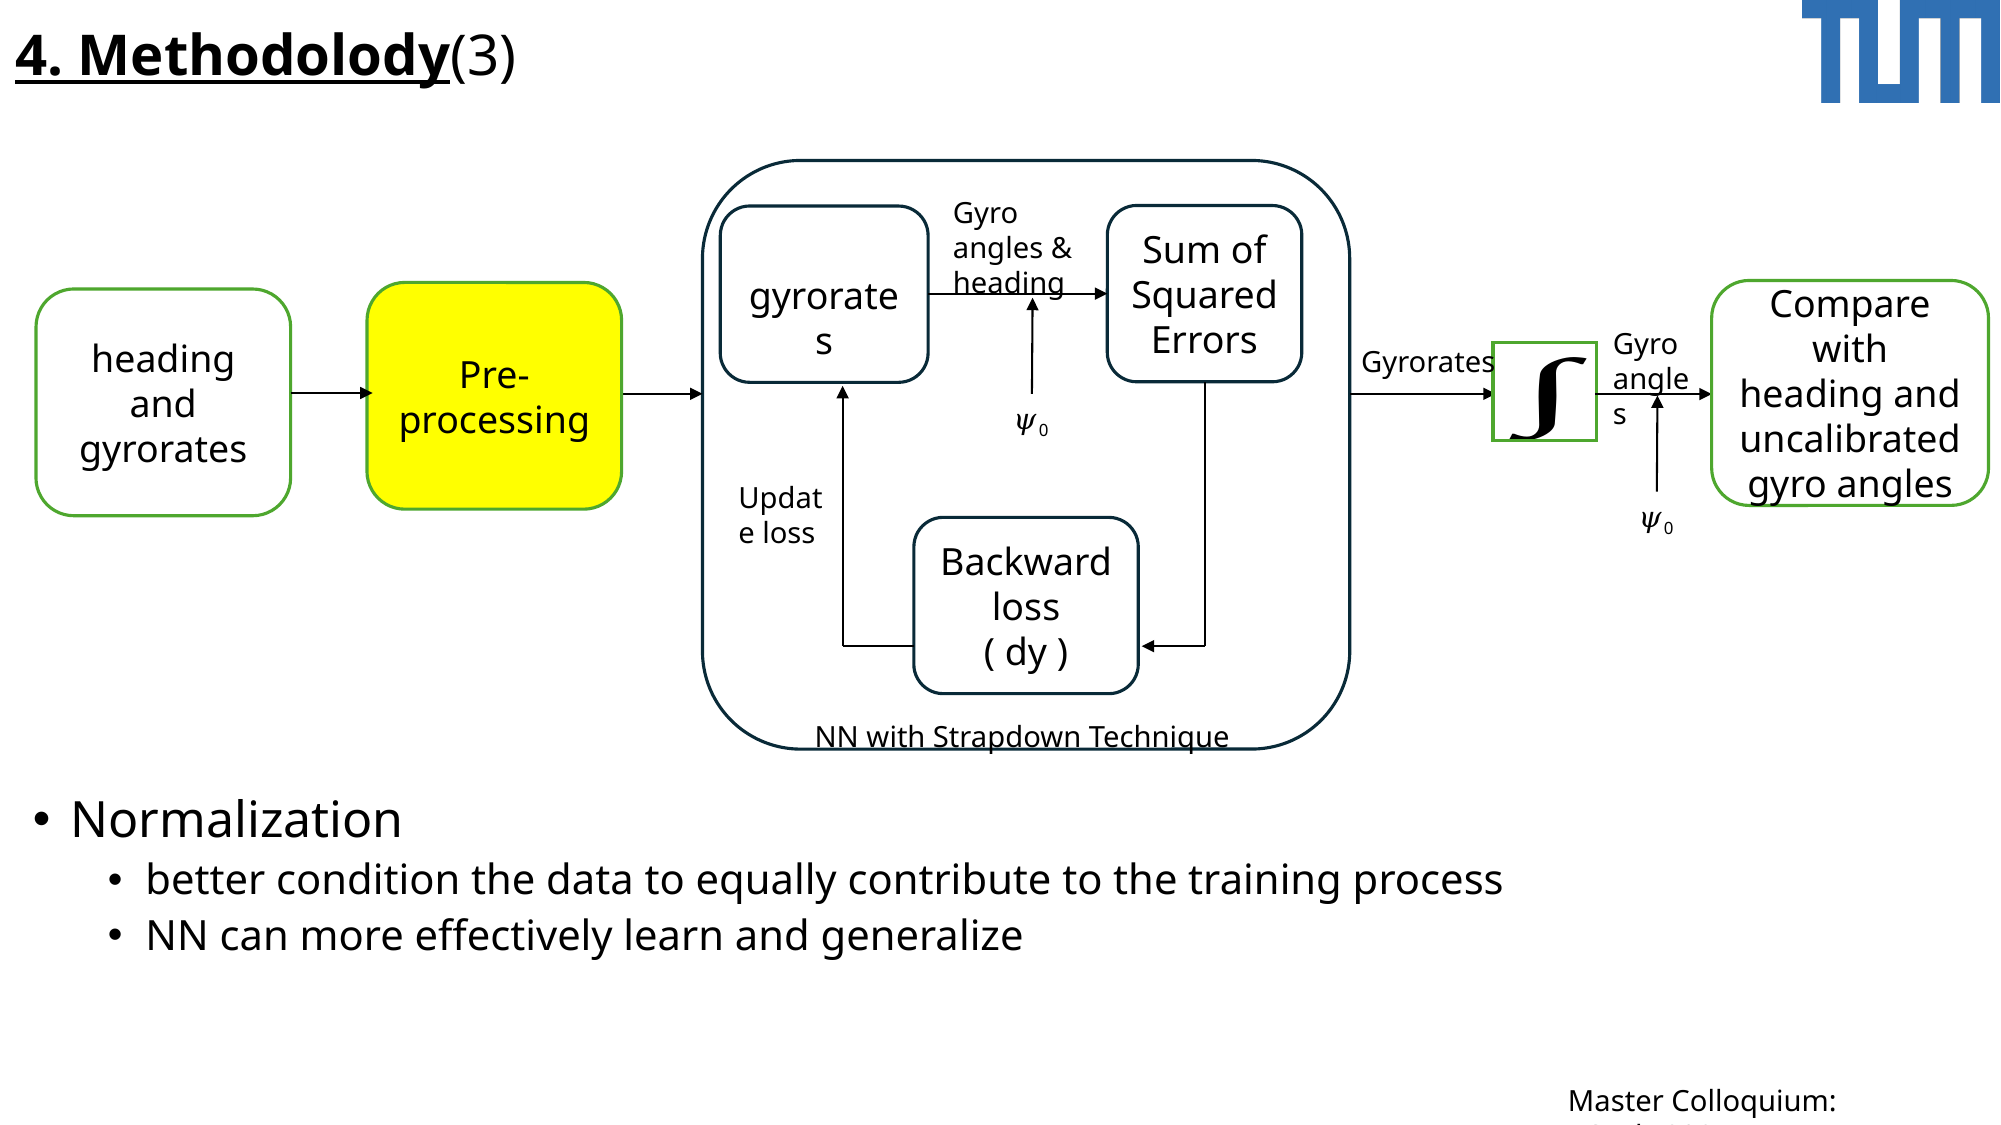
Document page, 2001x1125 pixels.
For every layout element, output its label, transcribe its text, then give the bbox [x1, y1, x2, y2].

text_box Update loss [723, 472, 842, 557]
text_box Gyrorates [1346, 335, 1518, 386]
text_box Sum of Squared Errors [1105, 203, 1304, 384]
text_box Master Colloquium: 16.July.2024 [1553, 1074, 2000, 1125]
text_box Update loss [844, 472, 849, 557]
text_box Gyro angles [1598, 395, 1656, 438]
text_box heading and gyrorates [34, 287, 293, 518]
text_box Gyro angles [1658, 395, 1710, 438]
list Normalization better condition the data to equally contribute to the training process NN can more effectively learn and generalize [17, 786, 1982, 1122]
text_box Gyro angles [1598, 317, 1710, 393]
title 4. Methodolody(3) [0, 3, 622, 112]
text_box Compare with heading and uncalibrated gyro angles [1710, 278, 1991, 508]
text_box Gyro angles & heading [938, 186, 1110, 307]
picture [1801, 0, 2000, 104]
text_box [700, 158, 1352, 751]
text_box NN with Strapdown Technique [799, 711, 1251, 761]
text_box Backward loss ( dy ) [912, 515, 1140, 696]
text_box Pre-processing [365, 280, 624, 511]
